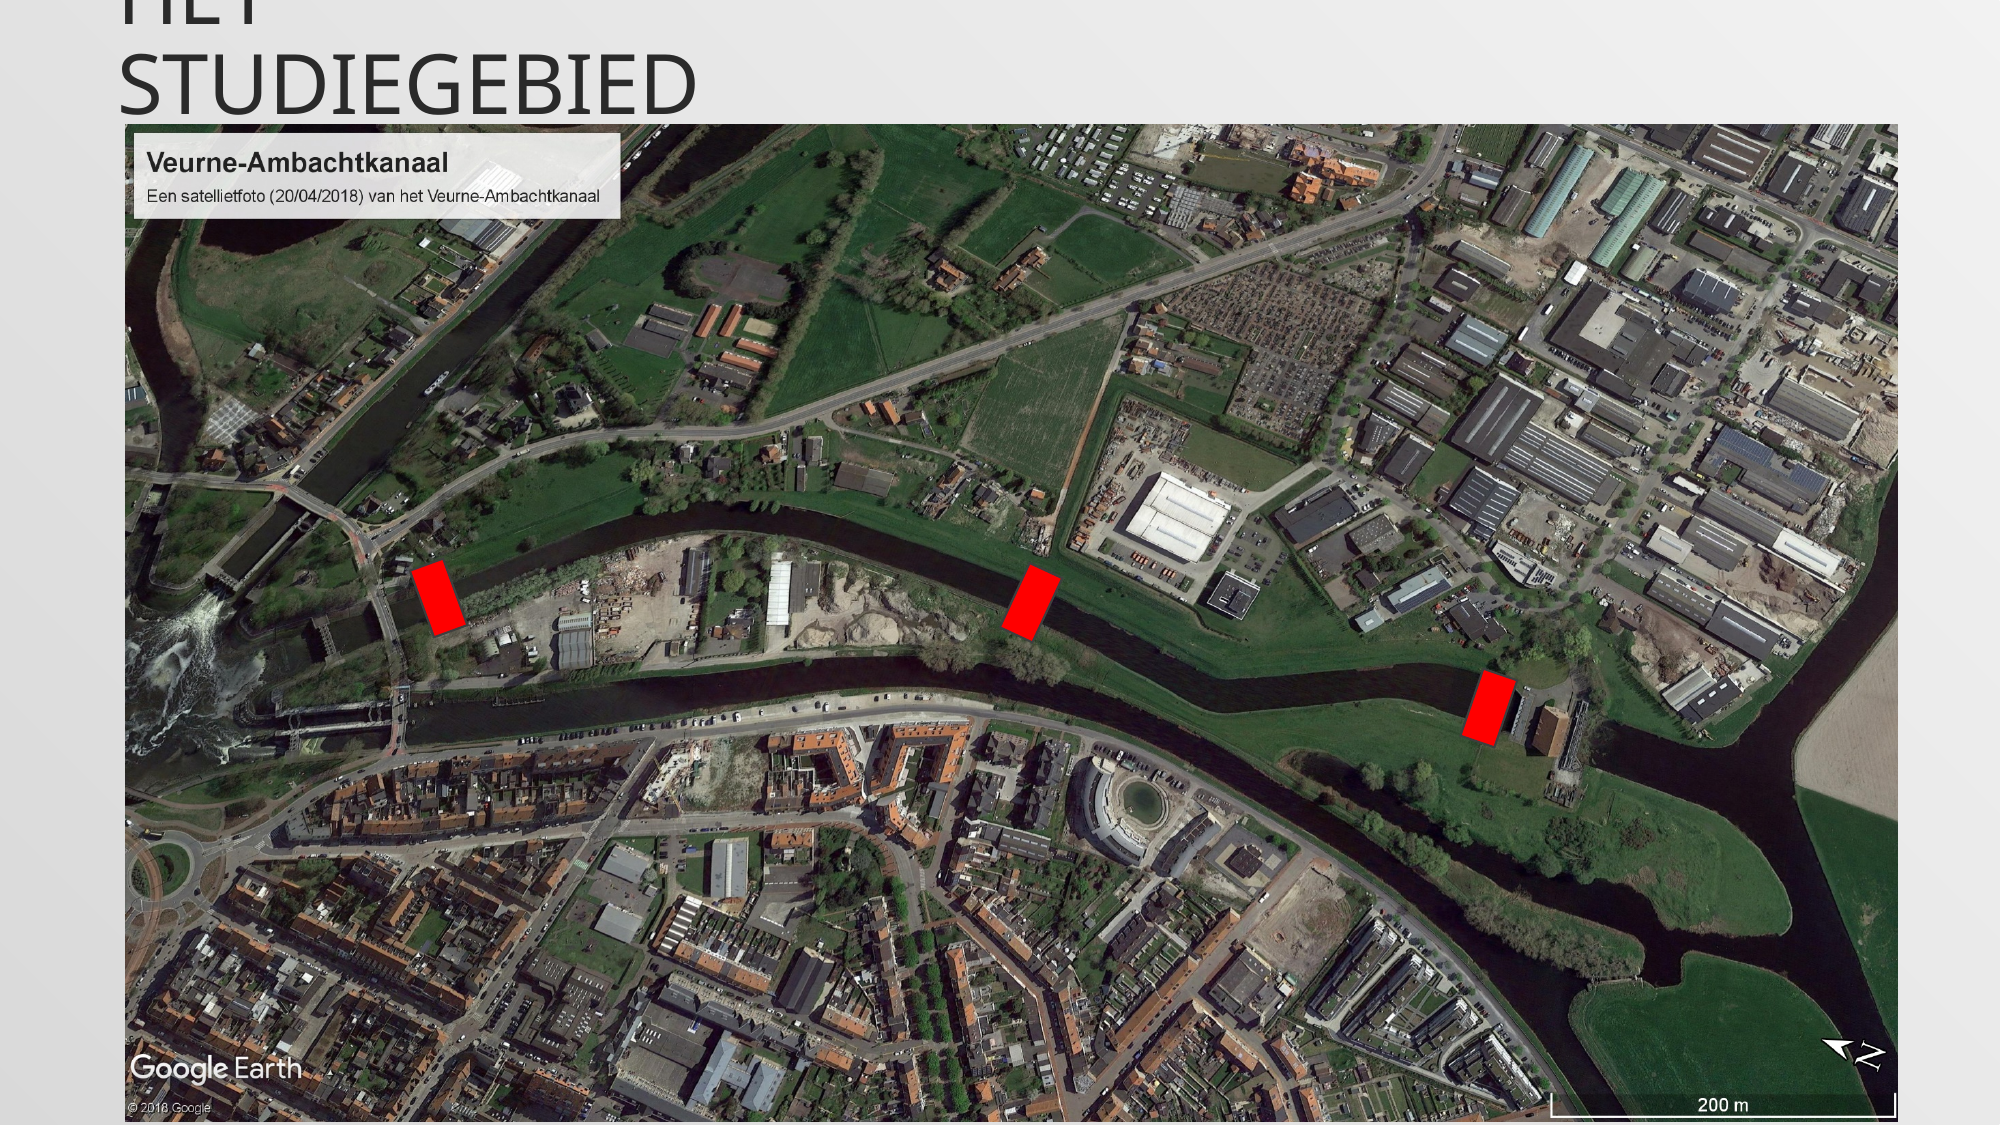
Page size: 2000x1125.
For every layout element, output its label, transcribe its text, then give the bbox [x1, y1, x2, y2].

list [125, 124, 1898, 1122]
title Het studiegebied [101, 3, 867, 141]
